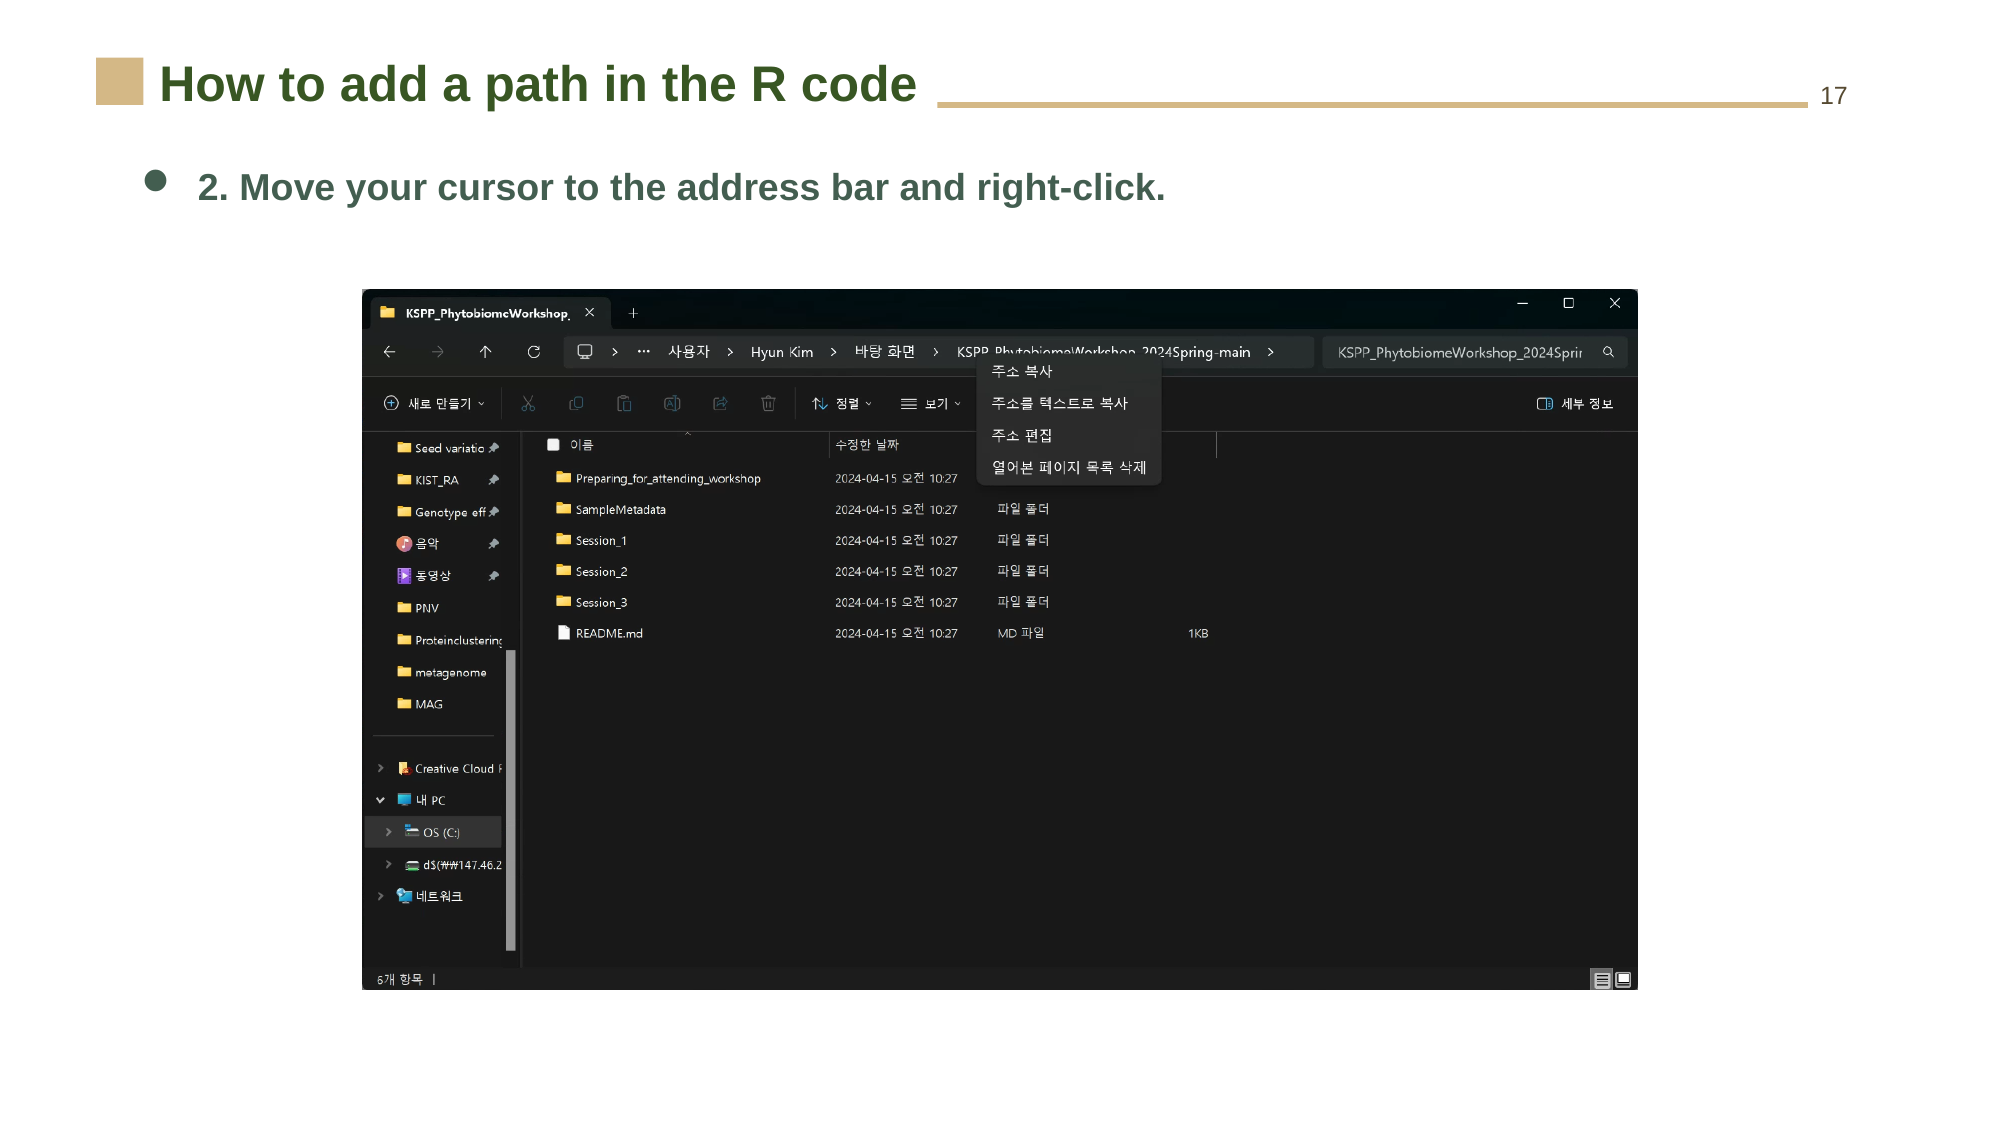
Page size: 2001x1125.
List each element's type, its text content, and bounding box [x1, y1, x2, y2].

text_box How to add a path in the R code [144, 44, 938, 119]
text_box 2. Move your cursor to the address bar and right-click. [126, 155, 1767, 216]
picture [362, 289, 1638, 990]
text_box 17 [1796, 72, 1863, 117]
text_box [95, 57, 144, 106]
